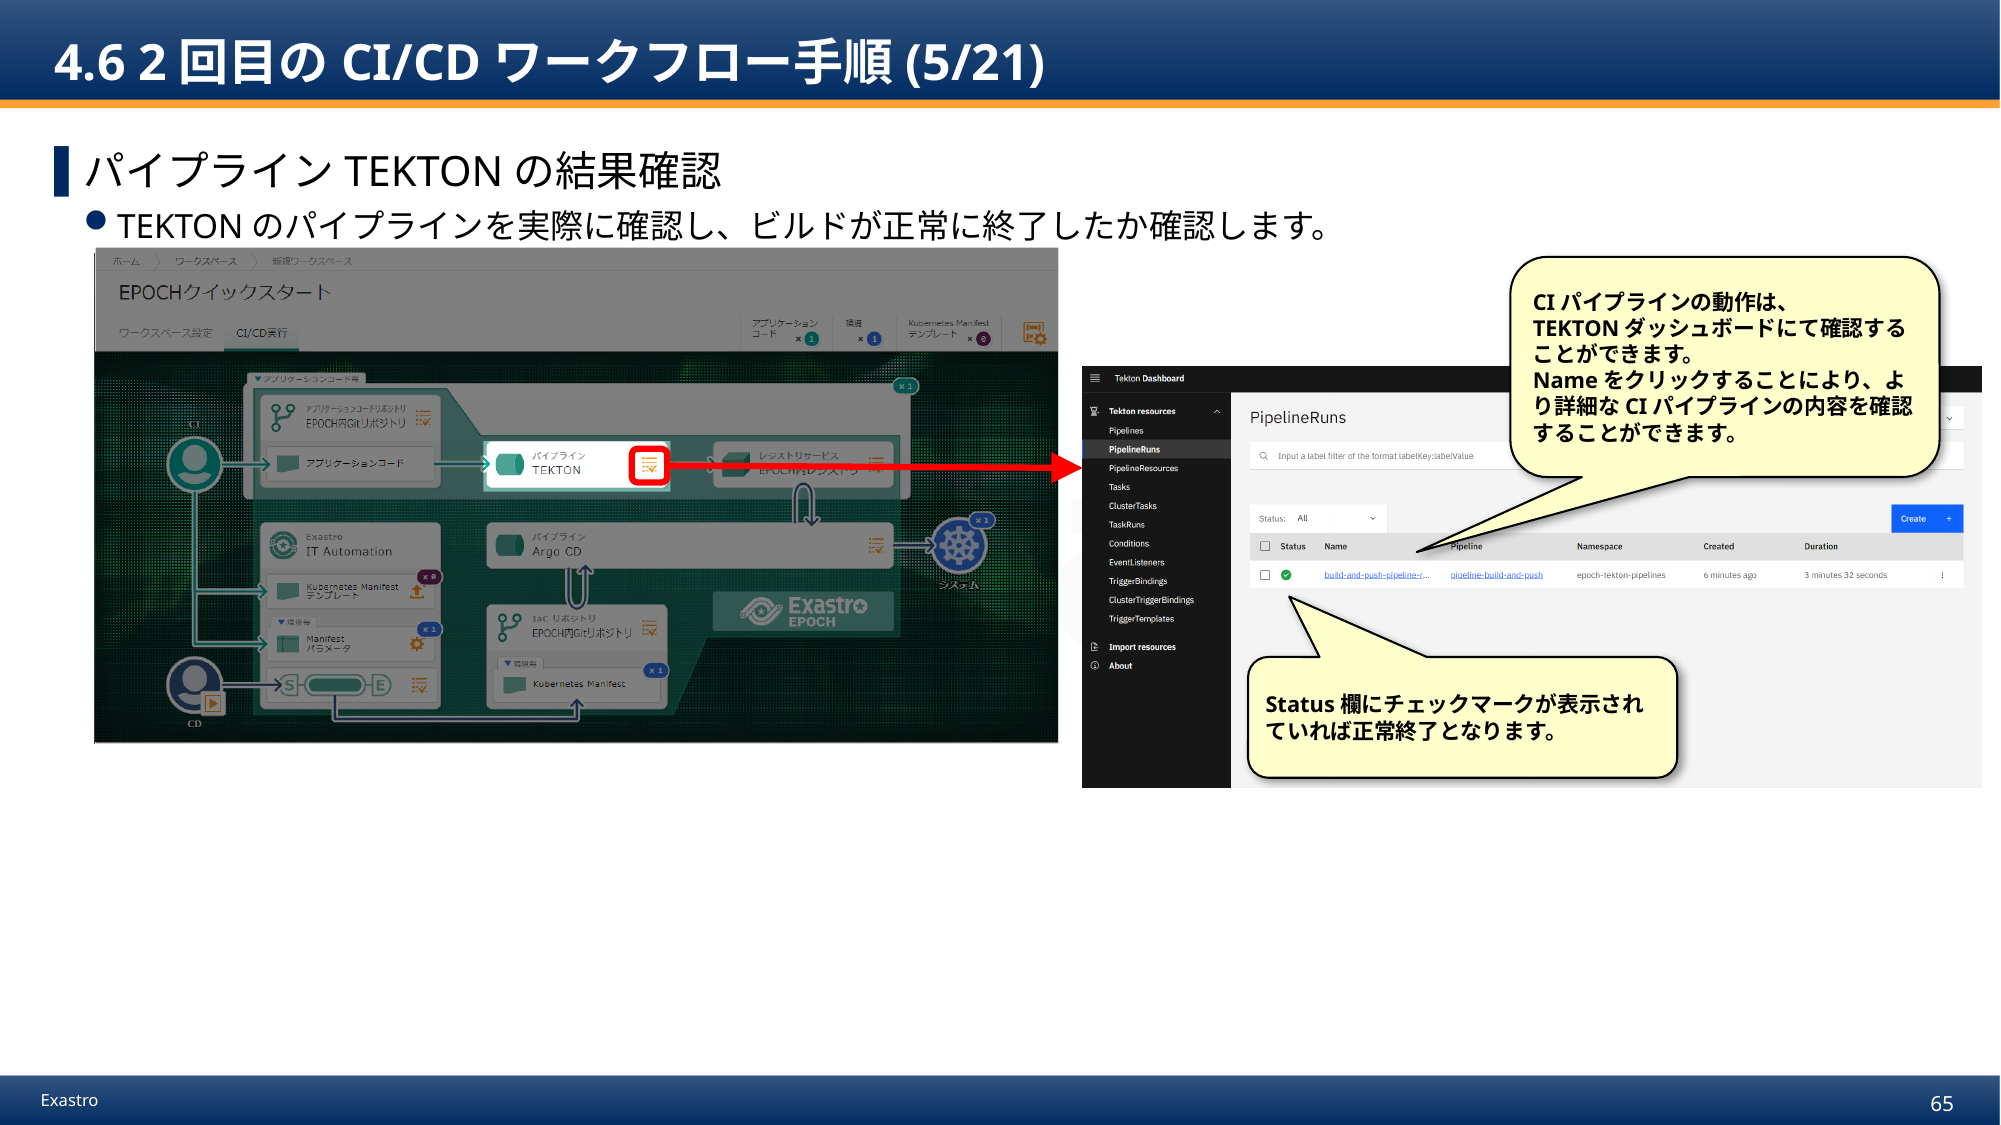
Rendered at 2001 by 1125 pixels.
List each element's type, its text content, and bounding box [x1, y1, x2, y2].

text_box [667, 465, 1083, 469]
title 4.6 2回目のCI/CDワークフロー手順(5/21) [39, 18, 1961, 96]
picture [0, 0, 2000, 1125]
text_box [95, 247, 1059, 254]
list パイプラインTEKTONの結果確認 TEKTONのパイプラインを実際に確認し、ビルドが正常に終了したか確認します。 [39, 137, 1961, 1059]
text_box CIパイプラインの動作は、 TEKTONダッシュボードにて確認することができます。 Nameをクリックすることにより、より詳細なCIパイプラインの内容を確認することができます。 [1510, 256, 1940, 365]
